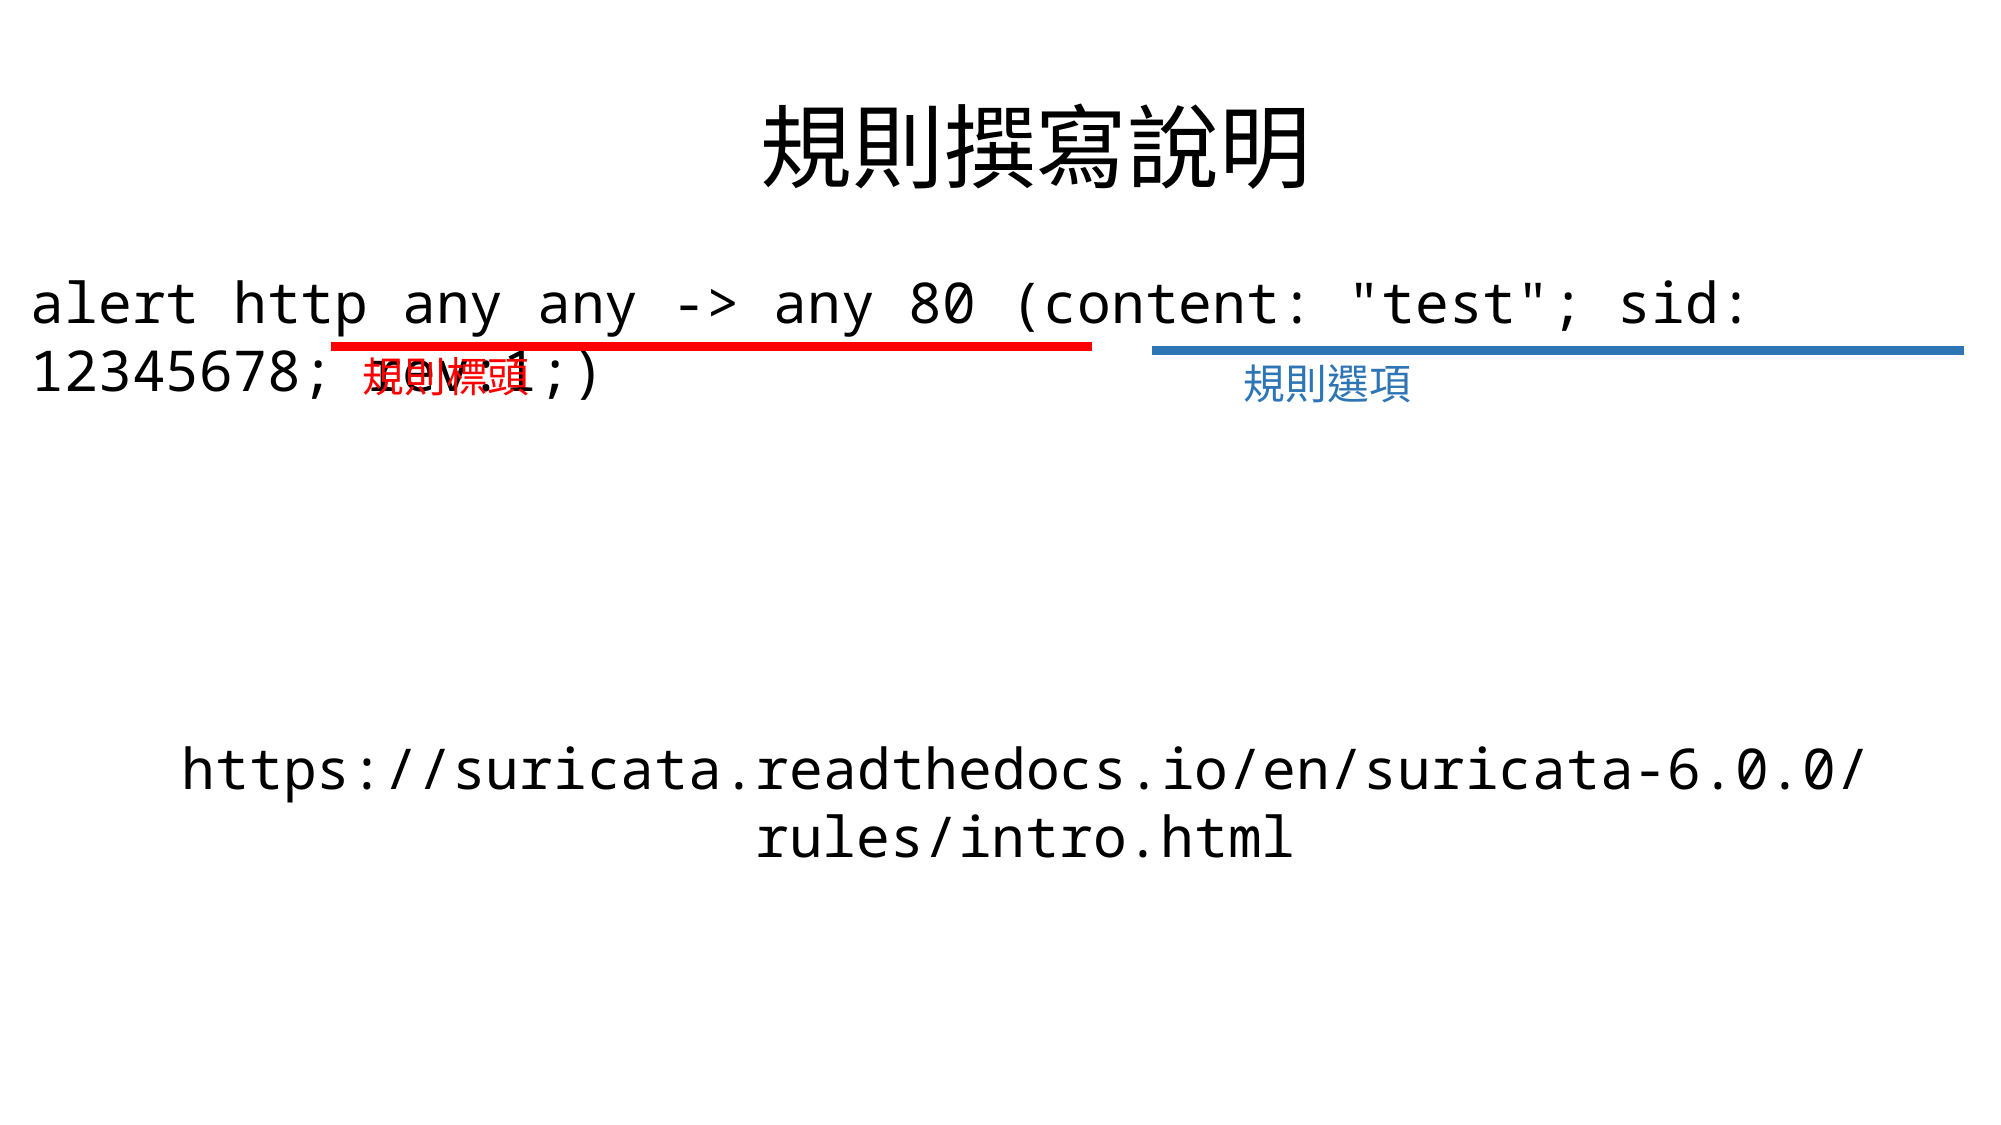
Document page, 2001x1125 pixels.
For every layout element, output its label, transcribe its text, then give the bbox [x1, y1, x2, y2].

text_box 規則選項 [1229, 355, 1640, 416]
text_box alert http any any -> any 80 (content: "test"; sid: 12345678; rev:1;) [16, 260, 1964, 411]
text_box https://suricata.readthedocs.io/en/suricata-6.0.0/rules/intro.html [51, 726, 2000, 877]
text_box 規則撰寫說明 [745, 82, 1326, 207]
text_box 規則標頭 [348, 351, 548, 409]
